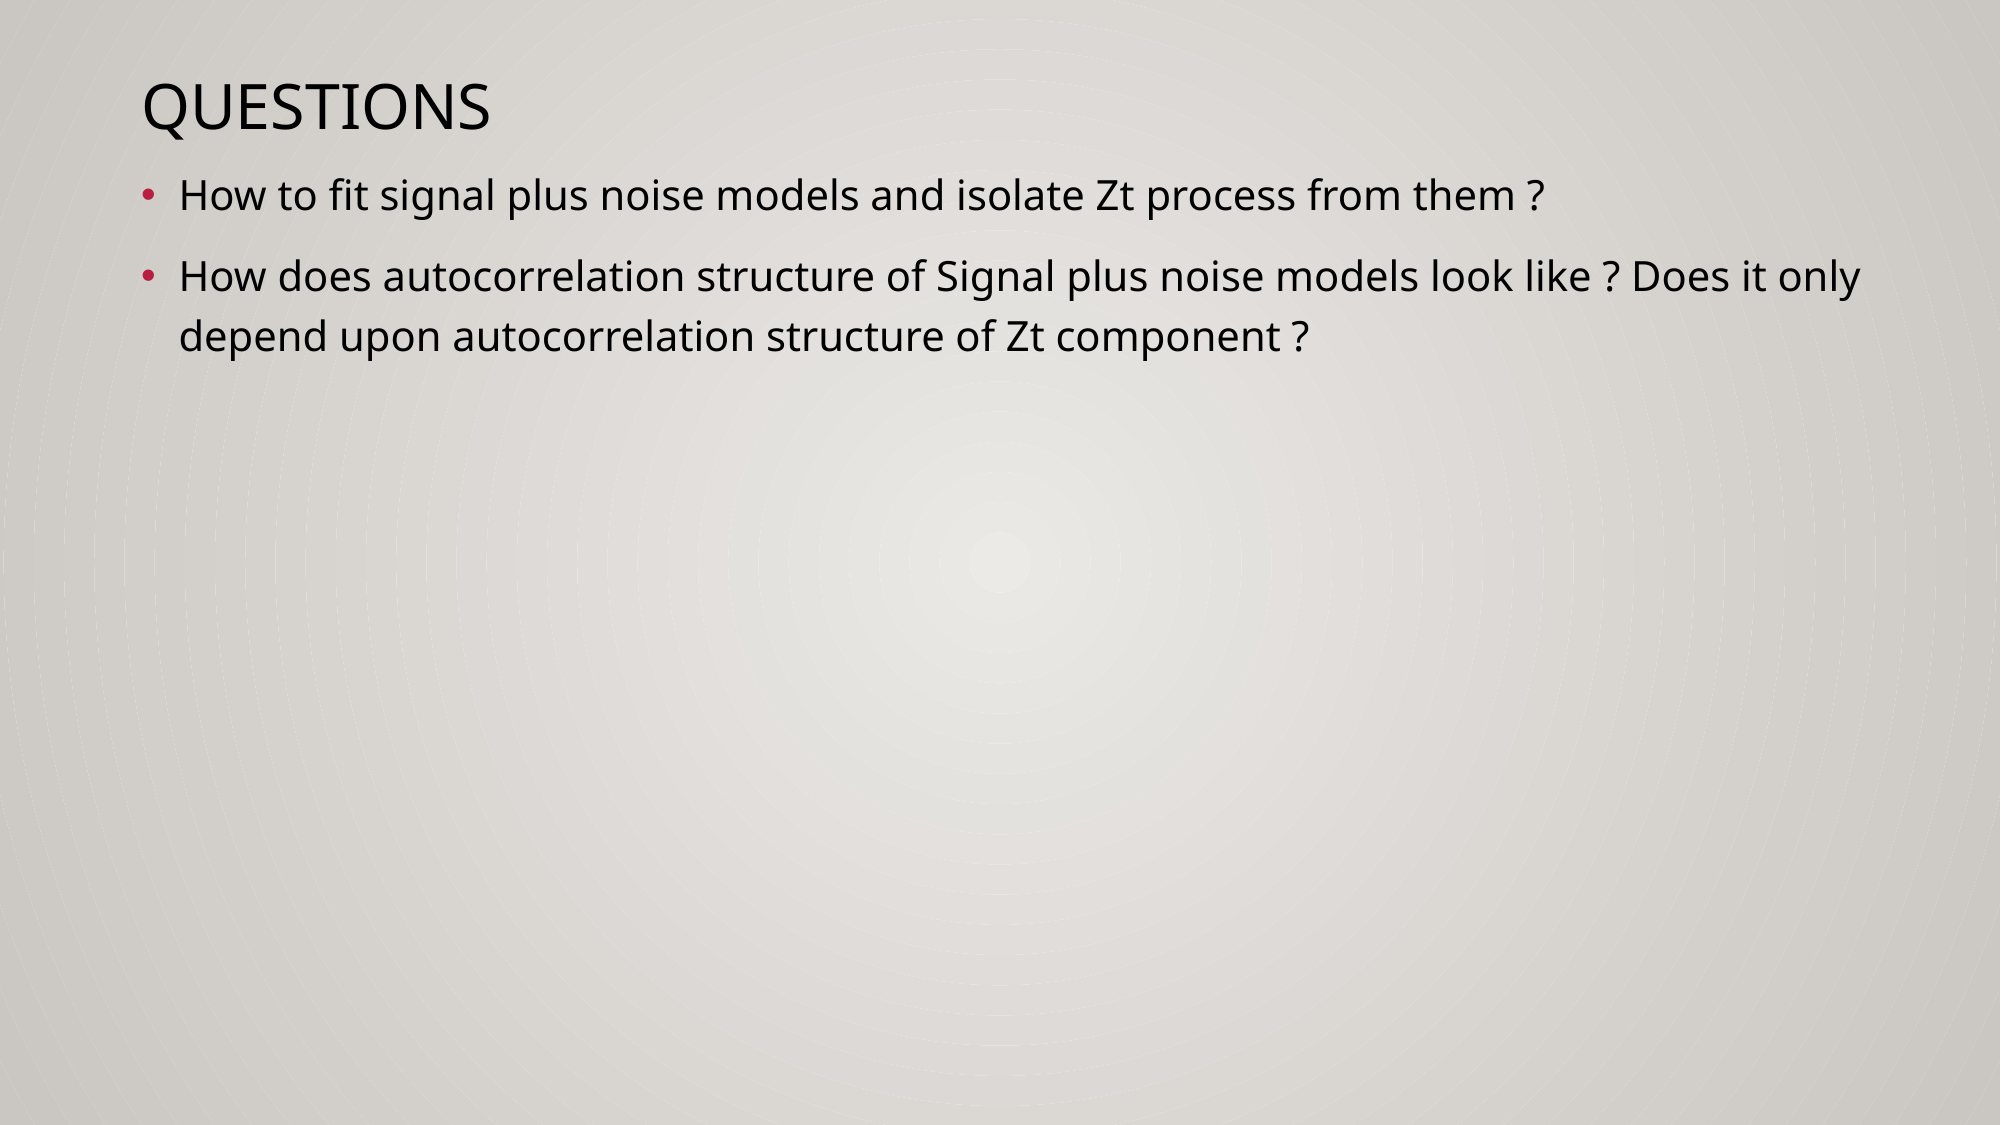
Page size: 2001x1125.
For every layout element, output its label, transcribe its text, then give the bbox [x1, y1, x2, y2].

list How to fit signal plus noise models and isolate Zt process from them ? How does autocorrelation structure of Signal plus noise models look like ? Does it only depend upon autocorrelation structure of Zt component ? [126, 151, 1954, 1057]
title Questions [126, 68, 1702, 151]
